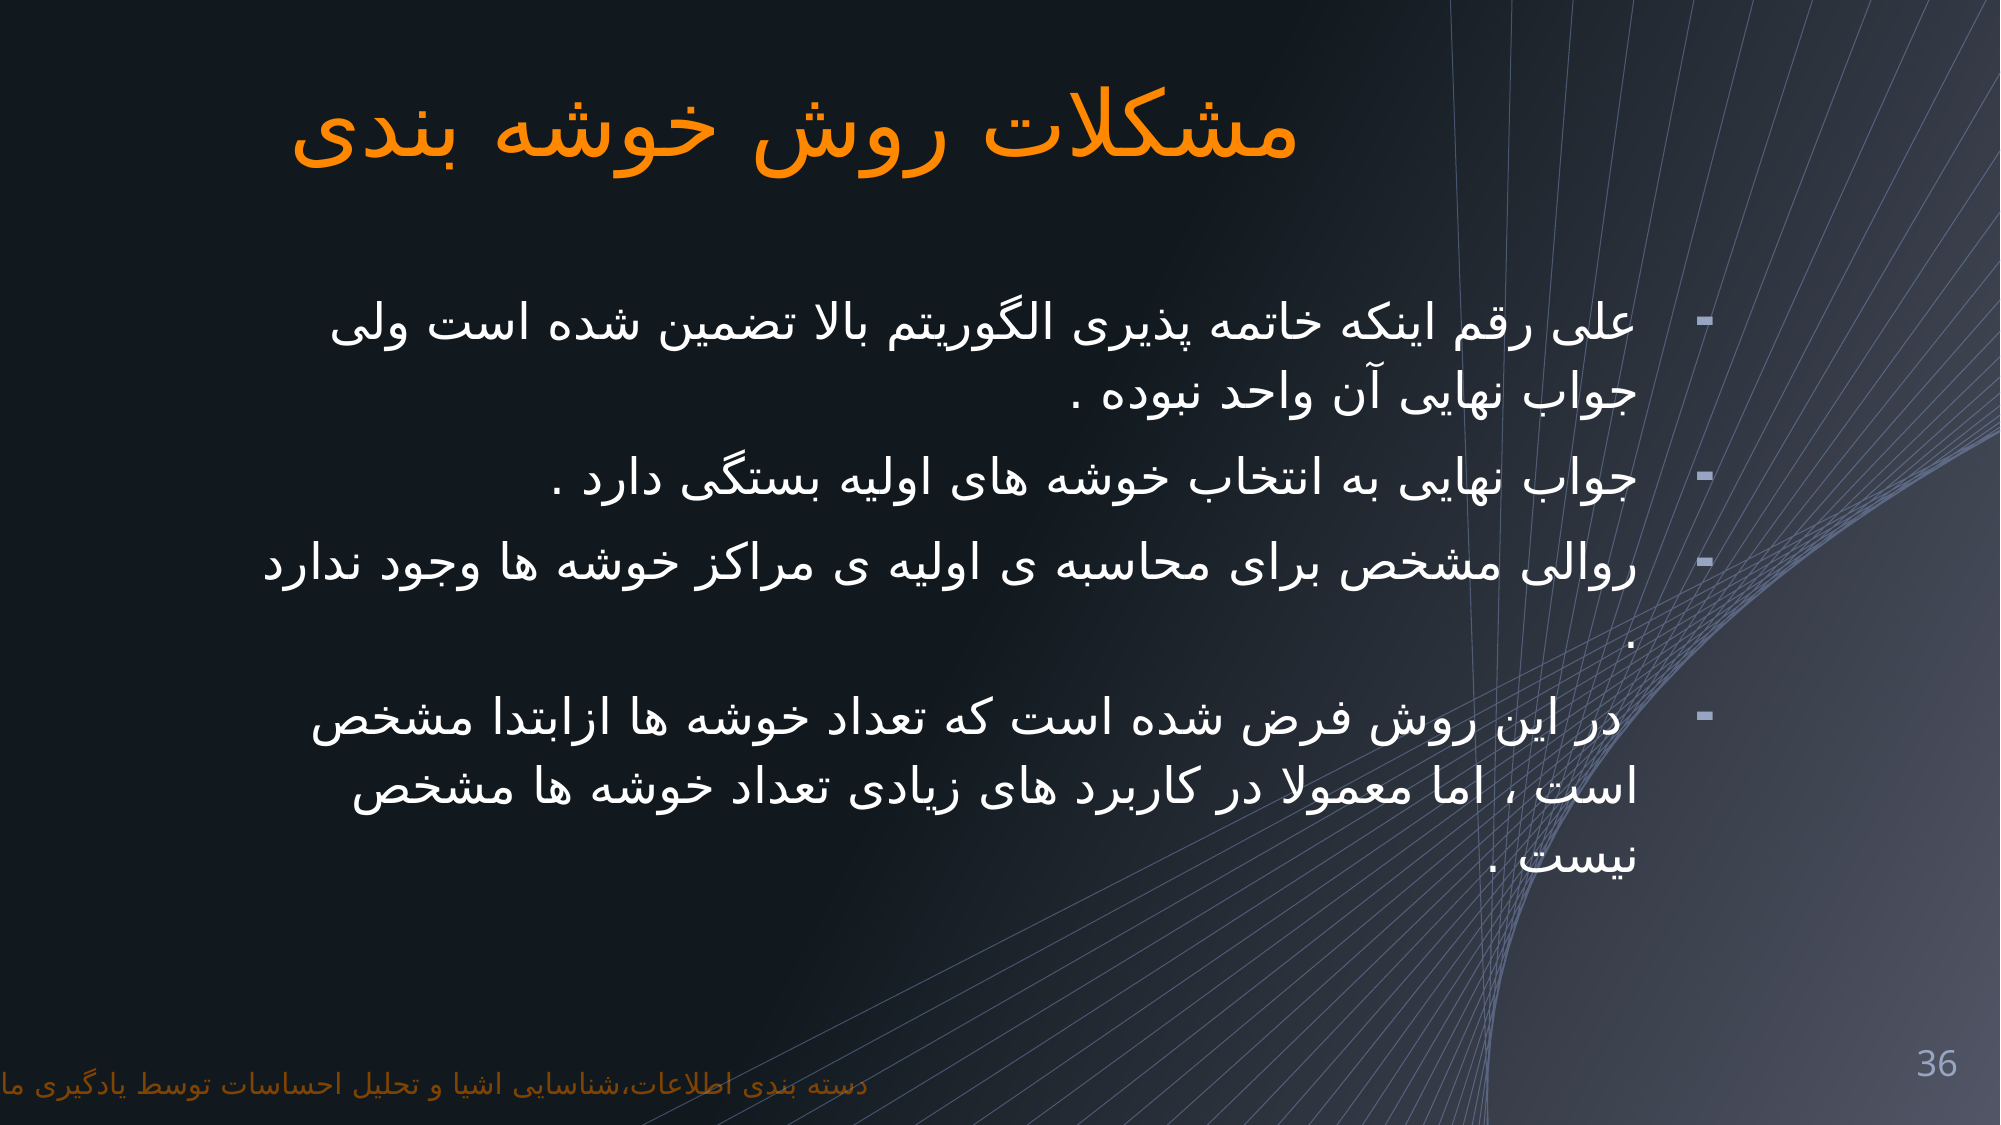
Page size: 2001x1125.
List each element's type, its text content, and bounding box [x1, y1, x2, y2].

list علی رقم اینکه خاتمه پذیری الگوریتم بالا تضمین شده است ولی جواب نهایی آن واحد نبوده . جواب نهایی به انتخاب خوشه های اولیه بستگی دارد . روالی مشخص برای محاسبه ی اولیه ی مراکز خوشه ها وجود ندارد . در این روش فرض شده است که تعداد خوشه ها ازابتدا مشخص است ، اما معمولا در کاربرد های زیادی تعداد خوشه ها مشخص نیست . [260, 280, 1740, 967]
slide_number 36 [1838, 1022, 1959, 1109]
title مشکلات روش خوشه بندی [260, 77, 1740, 239]
